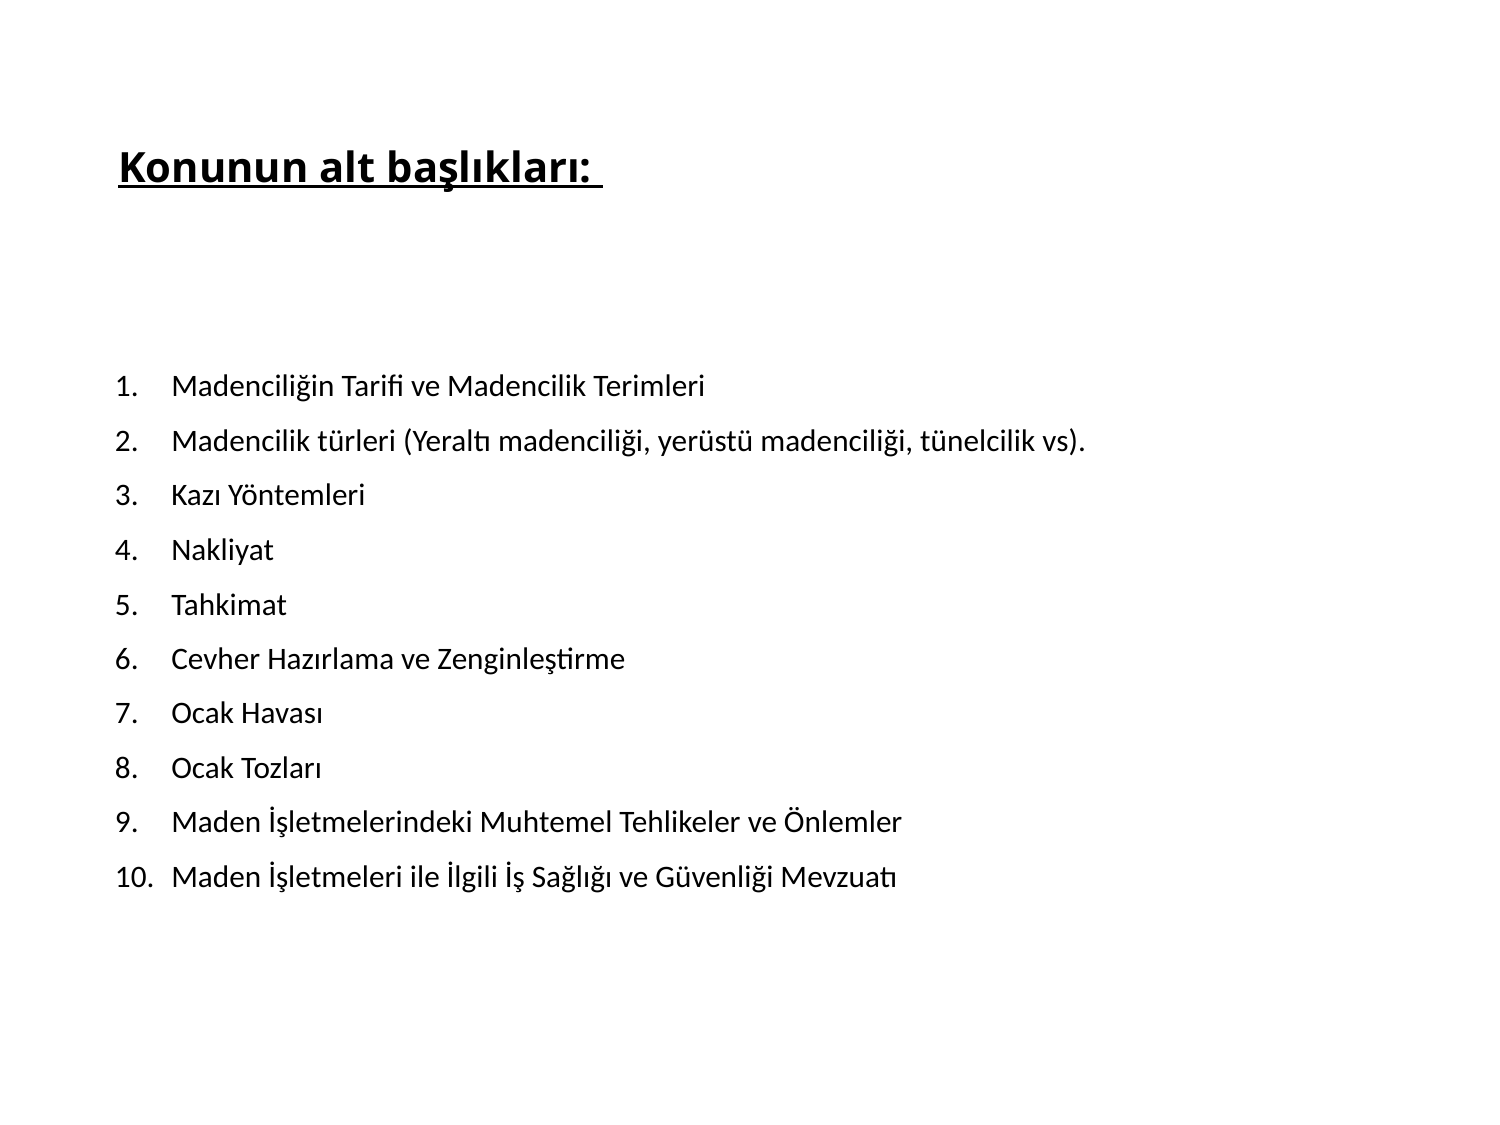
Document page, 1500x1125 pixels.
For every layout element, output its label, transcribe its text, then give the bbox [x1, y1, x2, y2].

title Konunun alt başlıkları: [103, 59, 1397, 278]
list Madenciliğin Tarifi ve Madencilik Terimleri Madencilik türleri (Yeraltı madenciliği, yerüstü madenciliği, tünelcilik vs). Kazı Yöntemleri Nakliyat Tahkimat Cevher Hazırlama ve Zenginleştirme Ocak Havası Ocak Tozları Maden İşletmelerindeki Muhtemel Tehlikeler ve Önlemler Maden İşletmeleri ile İlgili İş Sağlığı ve Güvenliği Mevzuatı [99, 362, 1459, 965]
